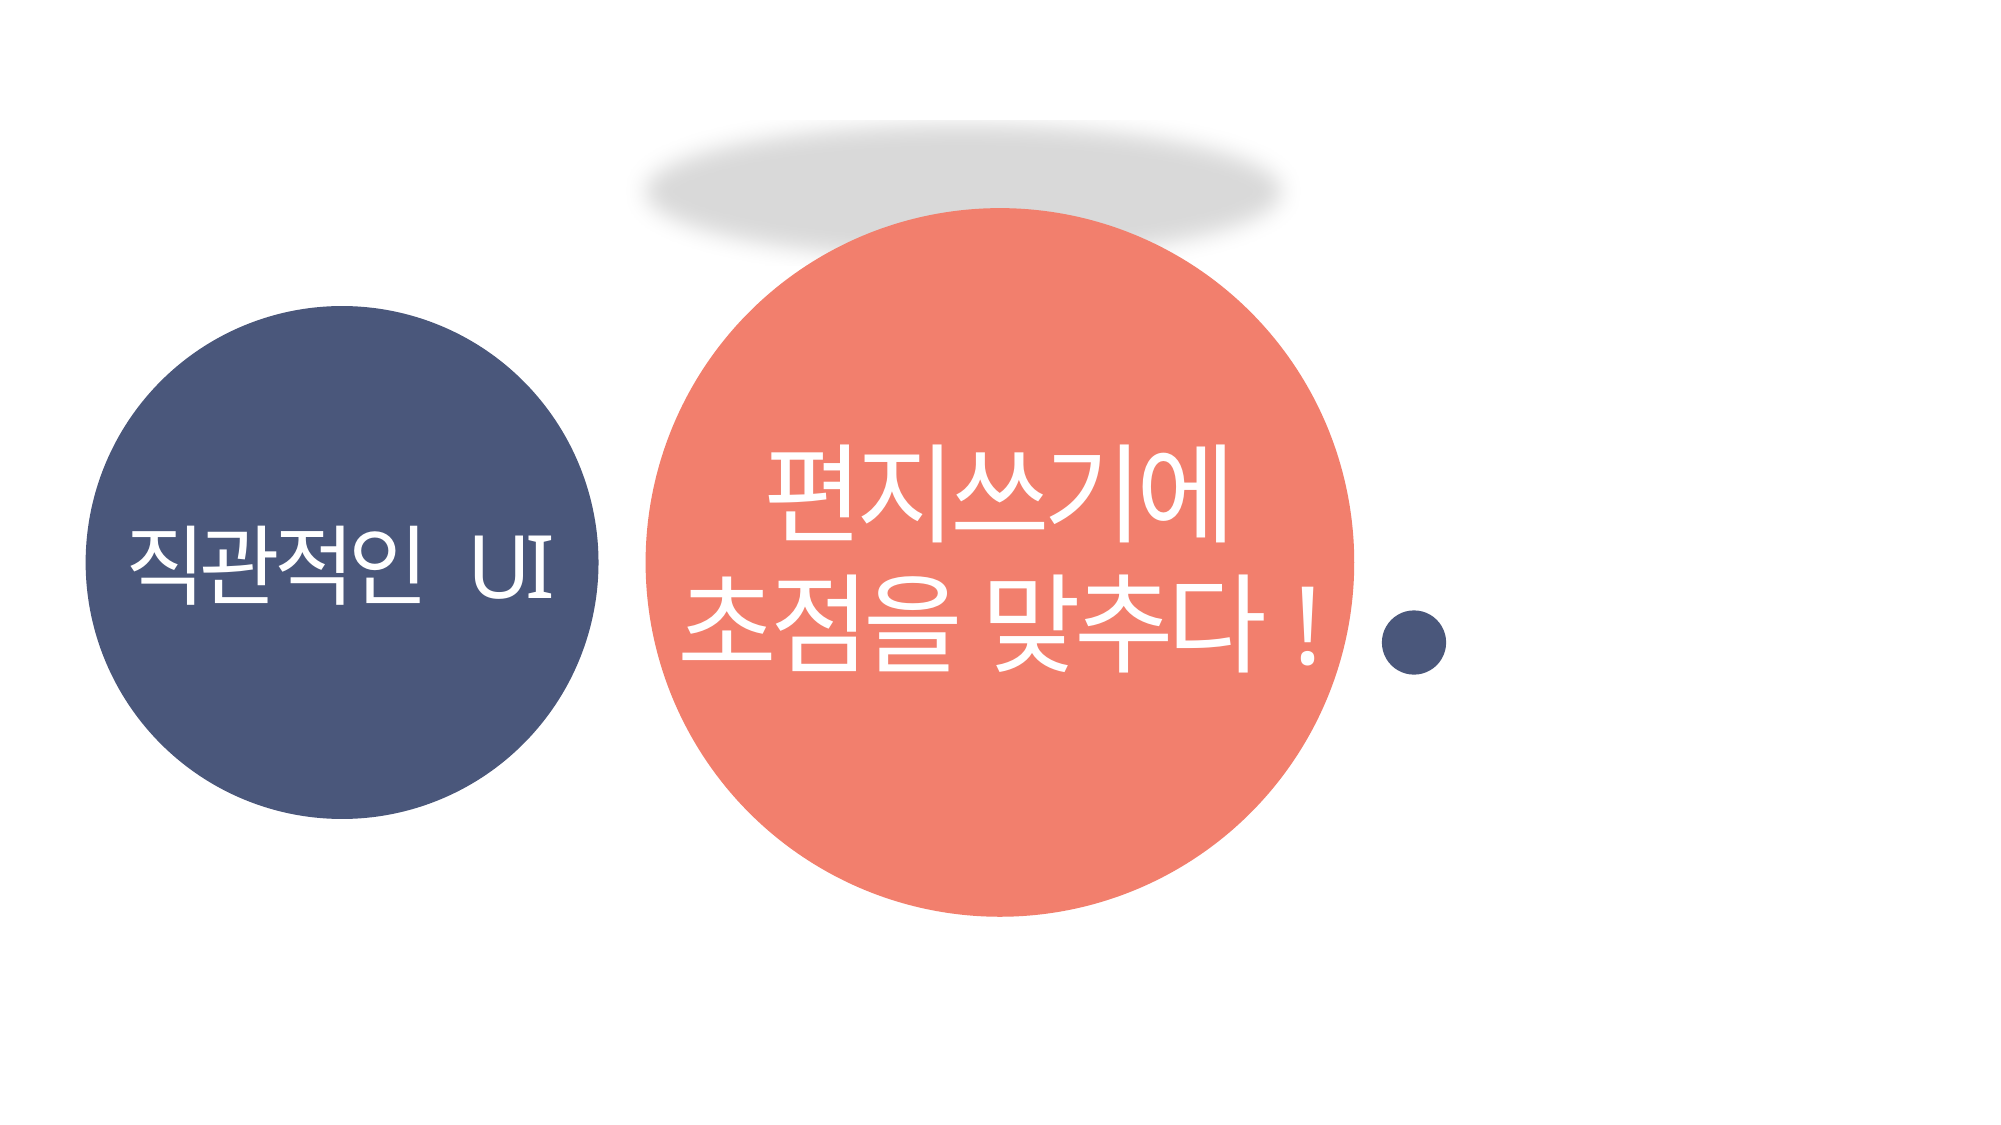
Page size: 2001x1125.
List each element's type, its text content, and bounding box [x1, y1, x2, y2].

text_box 편지쓰기에 초점을 맞추다! [645, 418, 1355, 694]
text_box [669, 694, 1331, 918]
text_box [675, 207, 1325, 418]
text_box [93, 624, 592, 819]
text_box 전군 통합 서비스 [1337, 450, 2000, 675]
text_box [92, 306, 592, 503]
text_box 직관적인 UI [9, 503, 672, 624]
